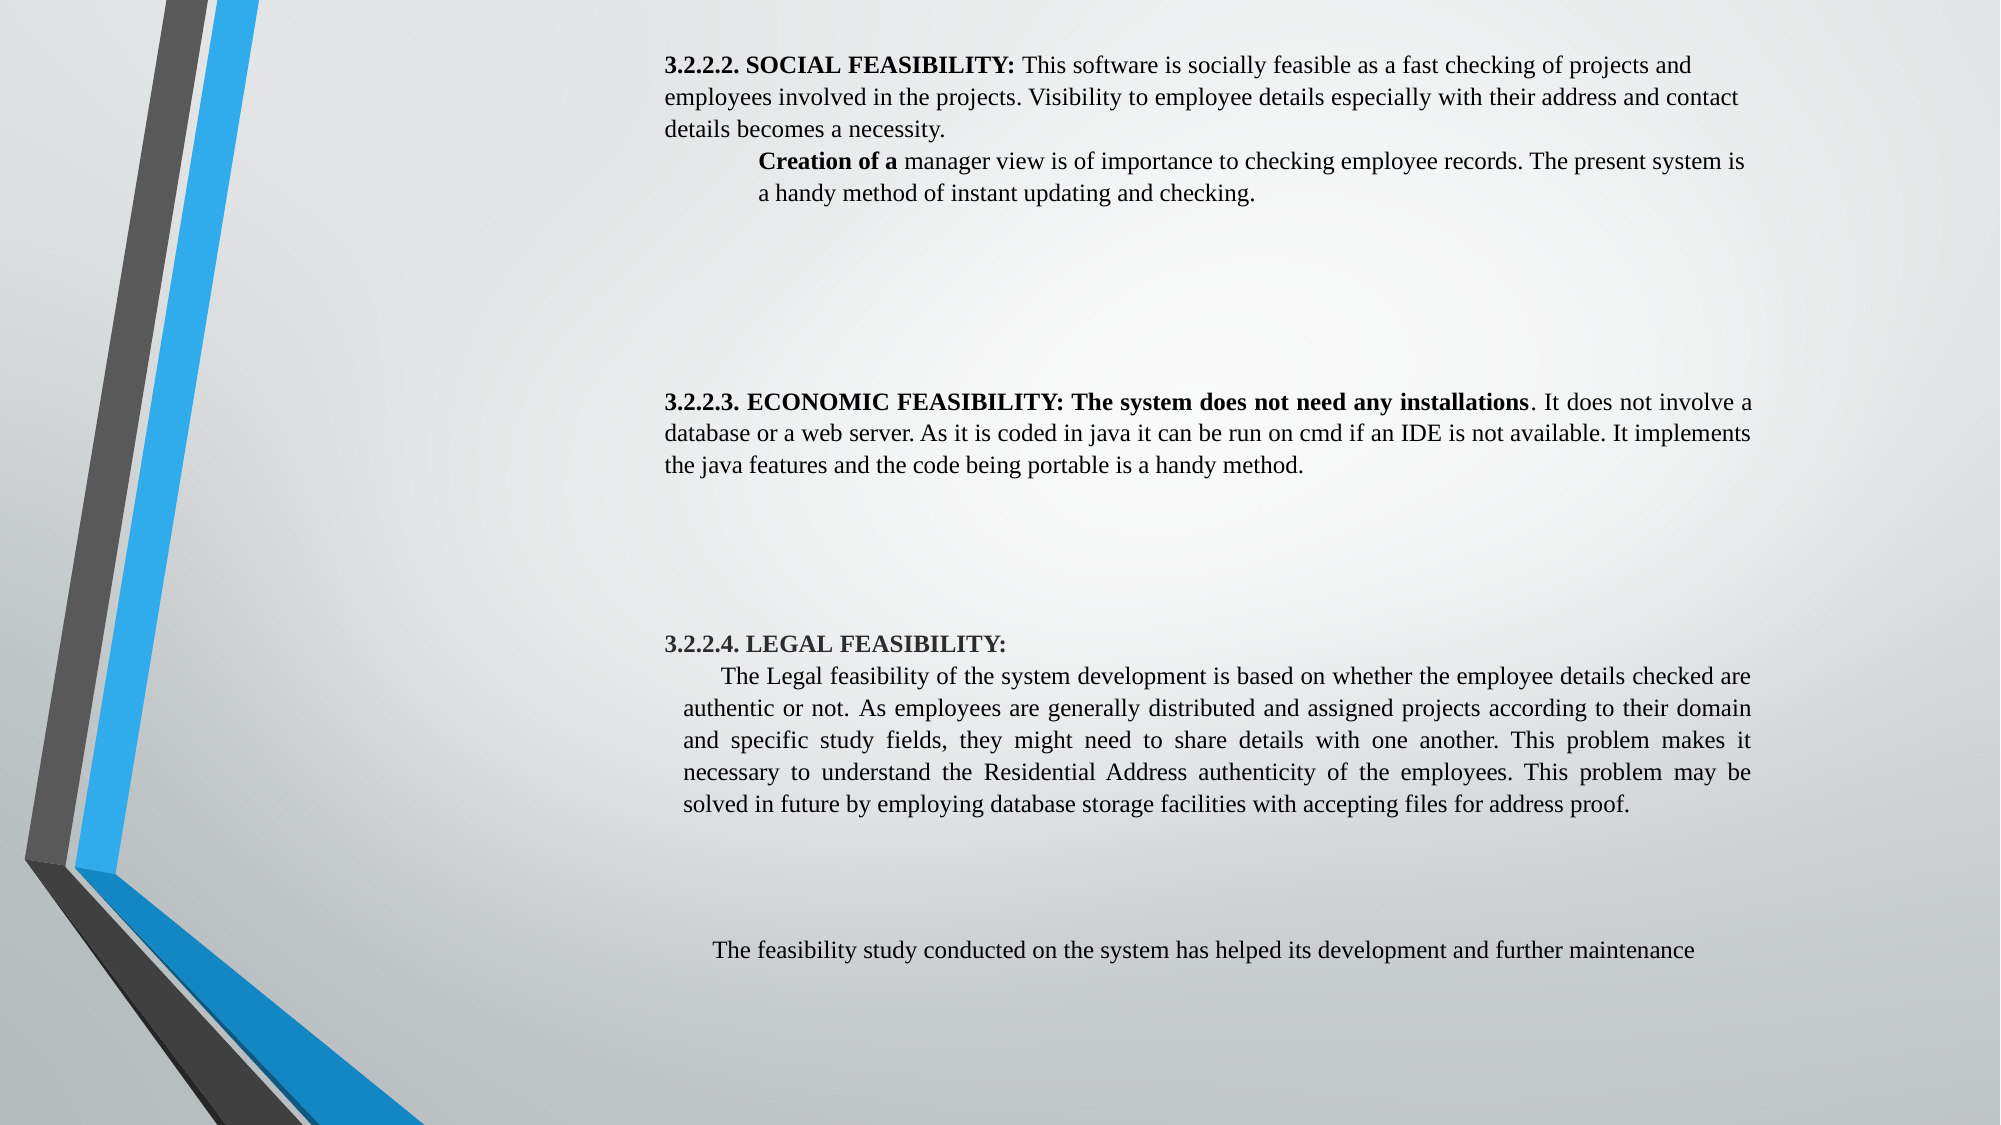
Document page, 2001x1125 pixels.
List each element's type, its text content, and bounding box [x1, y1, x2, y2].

text_box 3.2.2.2. SOCIAL FEASIBILITY: This software is socially feasible as a fast checking of projects and employees involved in the projects. Visibility to employee details especially with their address and contact details becomes a necessity. Creation of a manager view is of importance to checking employee records. The present system is a handy method of instant updating and checking. 3.2.2.3. ECONOMIC FEASIBILITY: The system does not need any installations. It does not involve a database or a web server. As it is coded in java it can be run on cmd if an IDE is not available. It implements the java features and the code being portable is a handy method. 3.2.2.4. LEGAL FEASIBILITY: The Legal feasibility of the system development is based on whether the employee details checked are authentic or not. As employees are generally distributed and assigned projects according to their domain and specific study fields, they might need to share details with one another. This problem makes it necessary to understand the Residential Address authenticity of the employees. This problem may be solved in future by employing database storage facilities with accepting files for address proof. The feasibility study conducted on the system has helped its development and further maintenance [499, 39, 1872, 1020]
